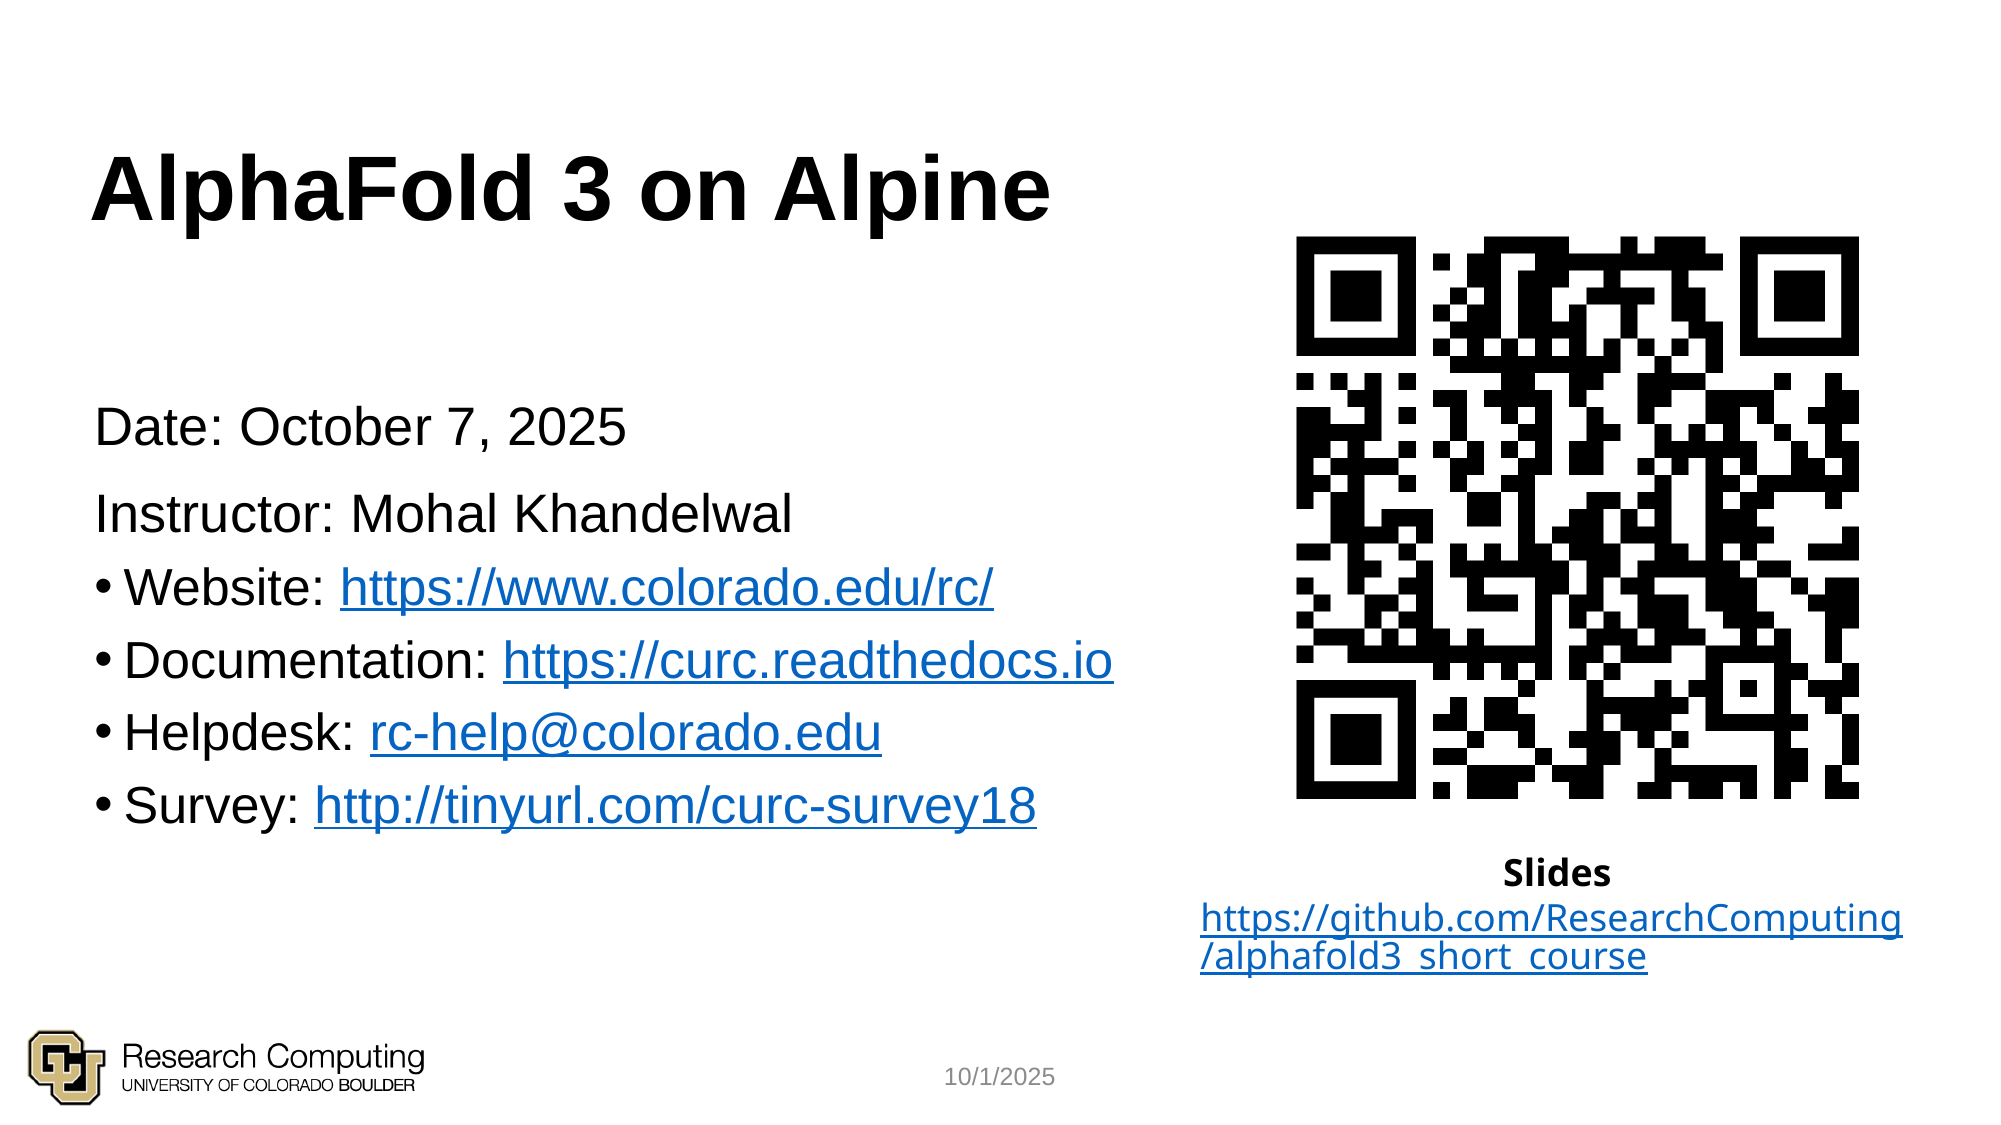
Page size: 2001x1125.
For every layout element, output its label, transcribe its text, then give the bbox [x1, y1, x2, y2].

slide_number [774, 1045, 1225, 1105]
list Date: October 7, 2025 Instructor: Mohal Khandelwal Website: https://www.colorado.edu/rc/ Documentation: https://curc.readthedocs.io Helpdesk: rc-help@colorado.edu Survey: http://tinyurl.com/curc-survey18 [79, 299, 1225, 1011]
picture [1261, 202, 1893, 846]
title AlphaFold 3 on Alpine [0, 82, 1434, 300]
picture [0, 1024, 775, 1121]
text_box Slides https://github.com/ResearchComputing/alphafold3_short_course [1185, 841, 1929, 953]
